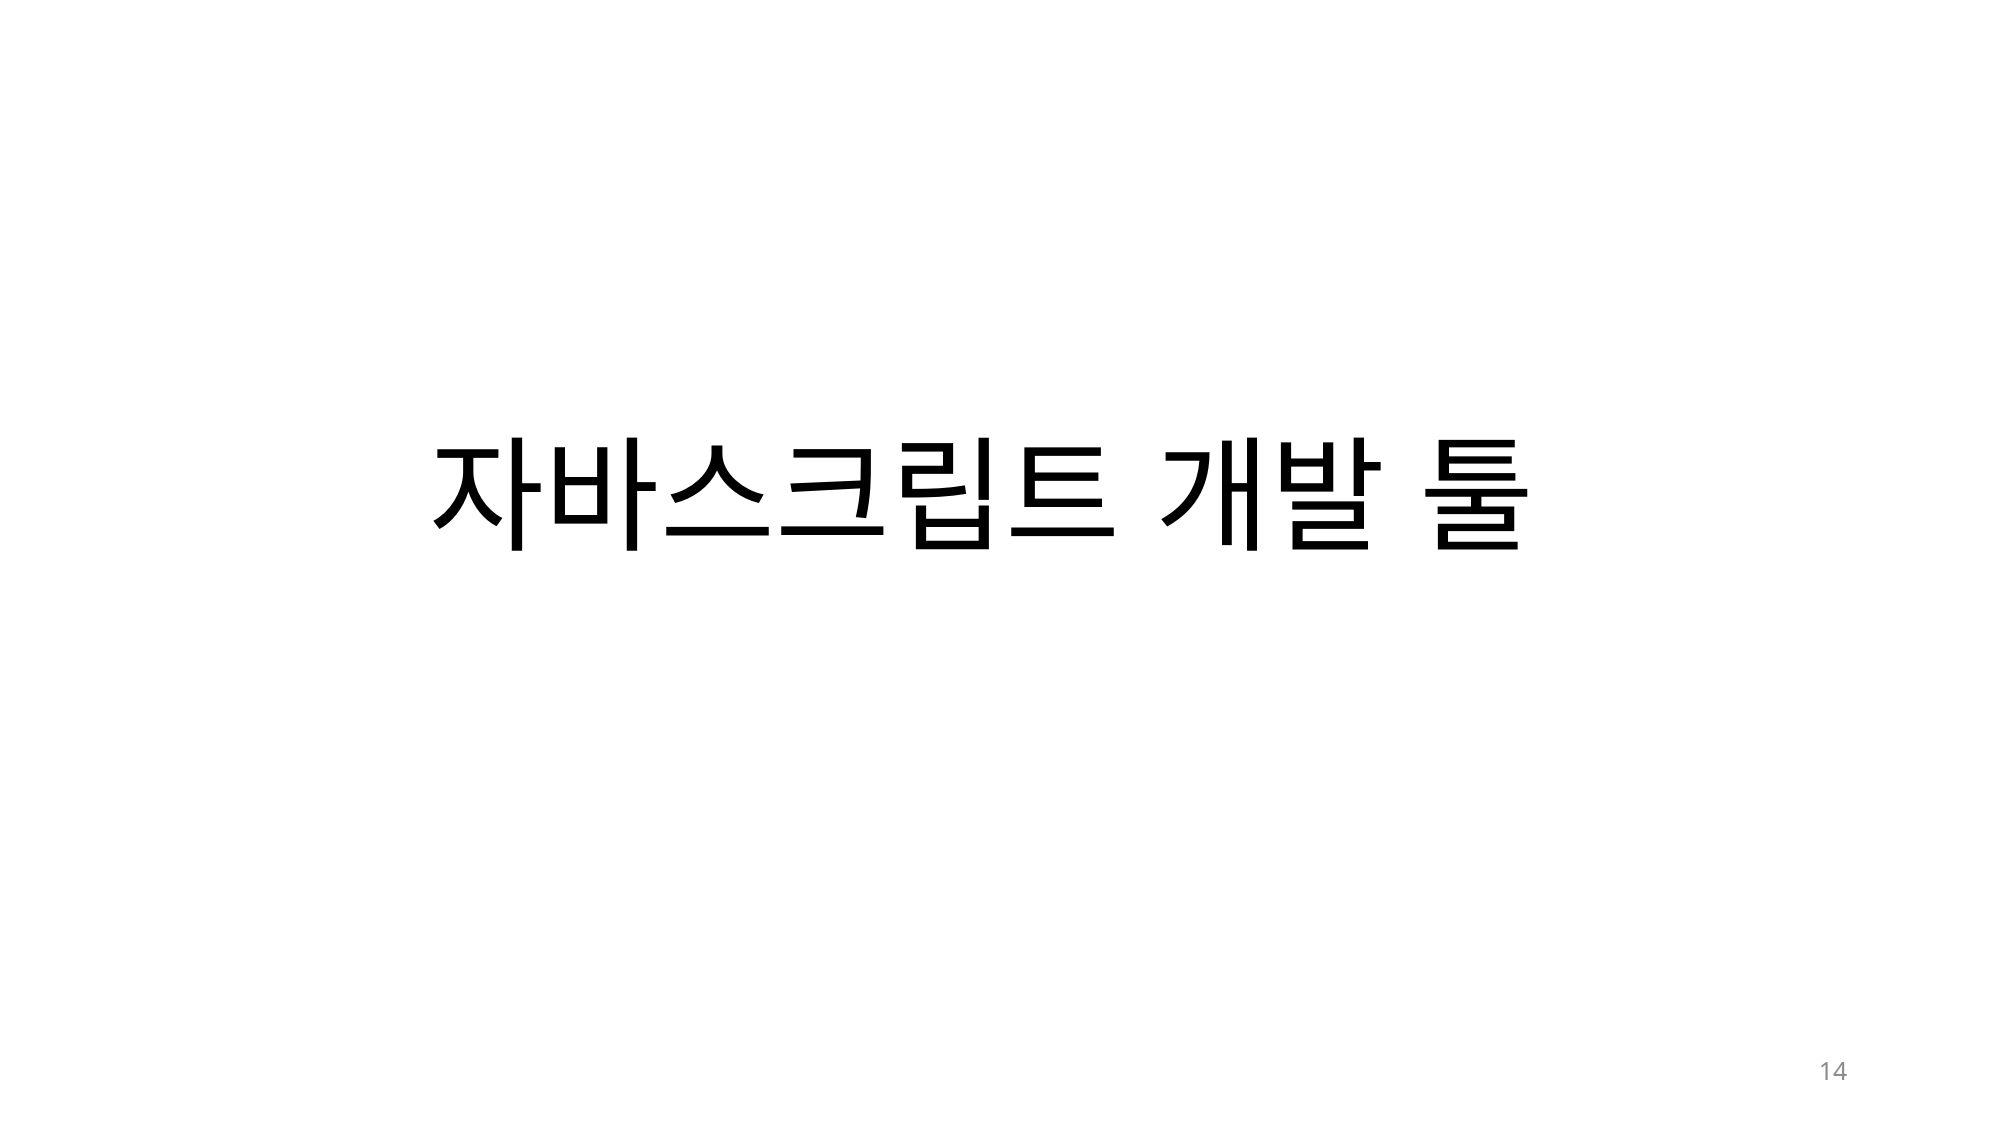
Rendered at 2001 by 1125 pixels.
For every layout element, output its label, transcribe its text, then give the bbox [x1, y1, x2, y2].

title 자바스크립트 개발 툴 [249, 184, 1750, 576]
slide_number 14 [1412, 1042, 1863, 1103]
